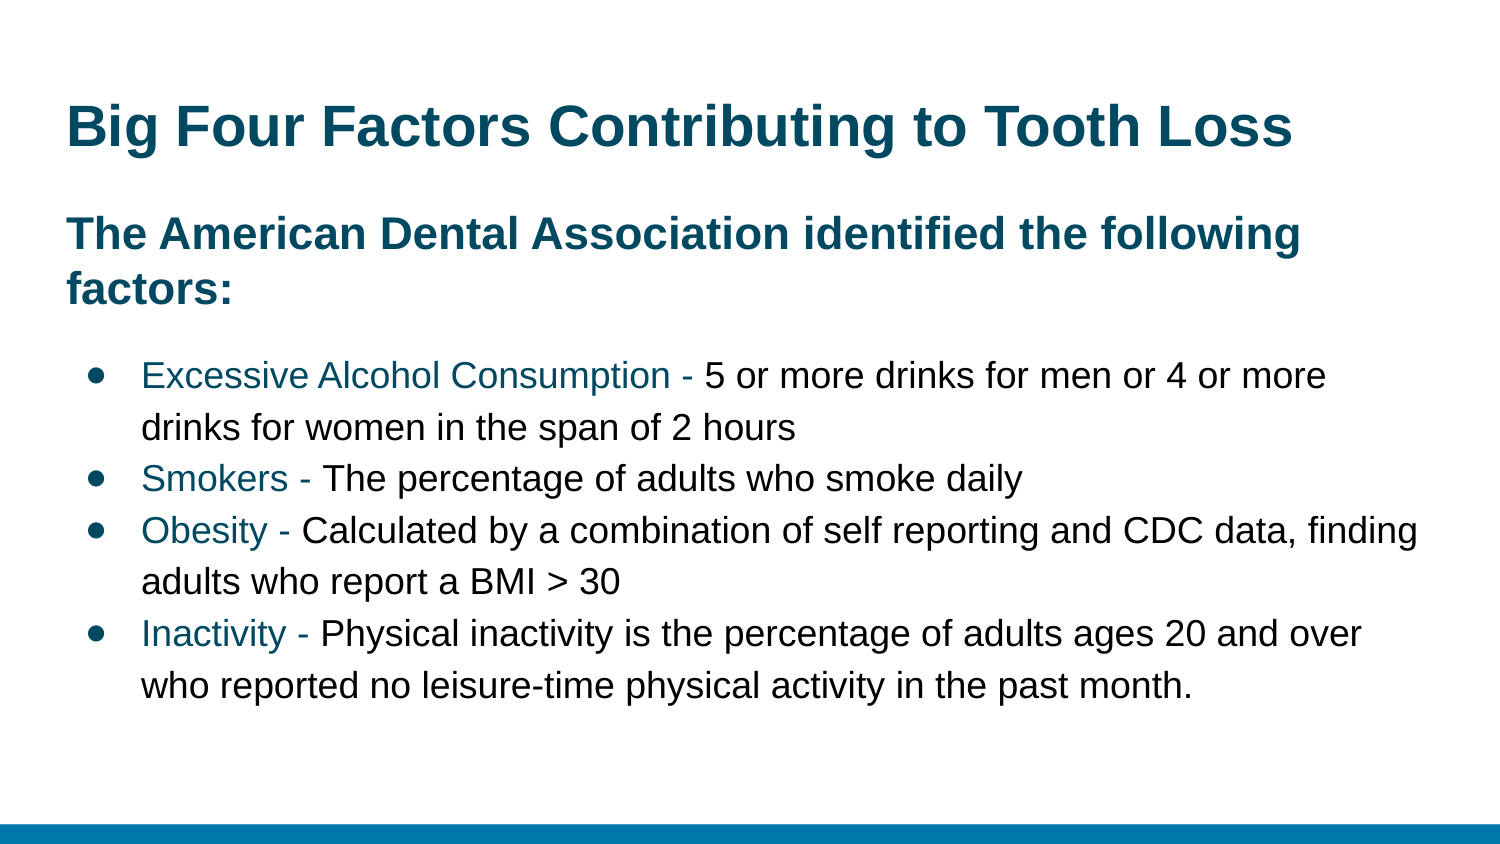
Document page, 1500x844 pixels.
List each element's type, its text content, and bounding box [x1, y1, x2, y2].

title Big Four Factors Contributing to Tooth Loss [51, 72, 1449, 167]
list The American Dental Association identified the following factors: Excessive Alcohol Consumption - 5 or more drinks for men or 4 or more drinks for women in the span of 2 hours Smokers - The percentage of adults who smoke daily Obesity - Calculated by a combination of self reporting and CDC data, finding adults who report a BMI > 30 Inactivity - Physical inactivity is the percentage of adults ages 20 and over who reported no leisure-time physical activity in the past month. [51, 189, 1449, 750]
